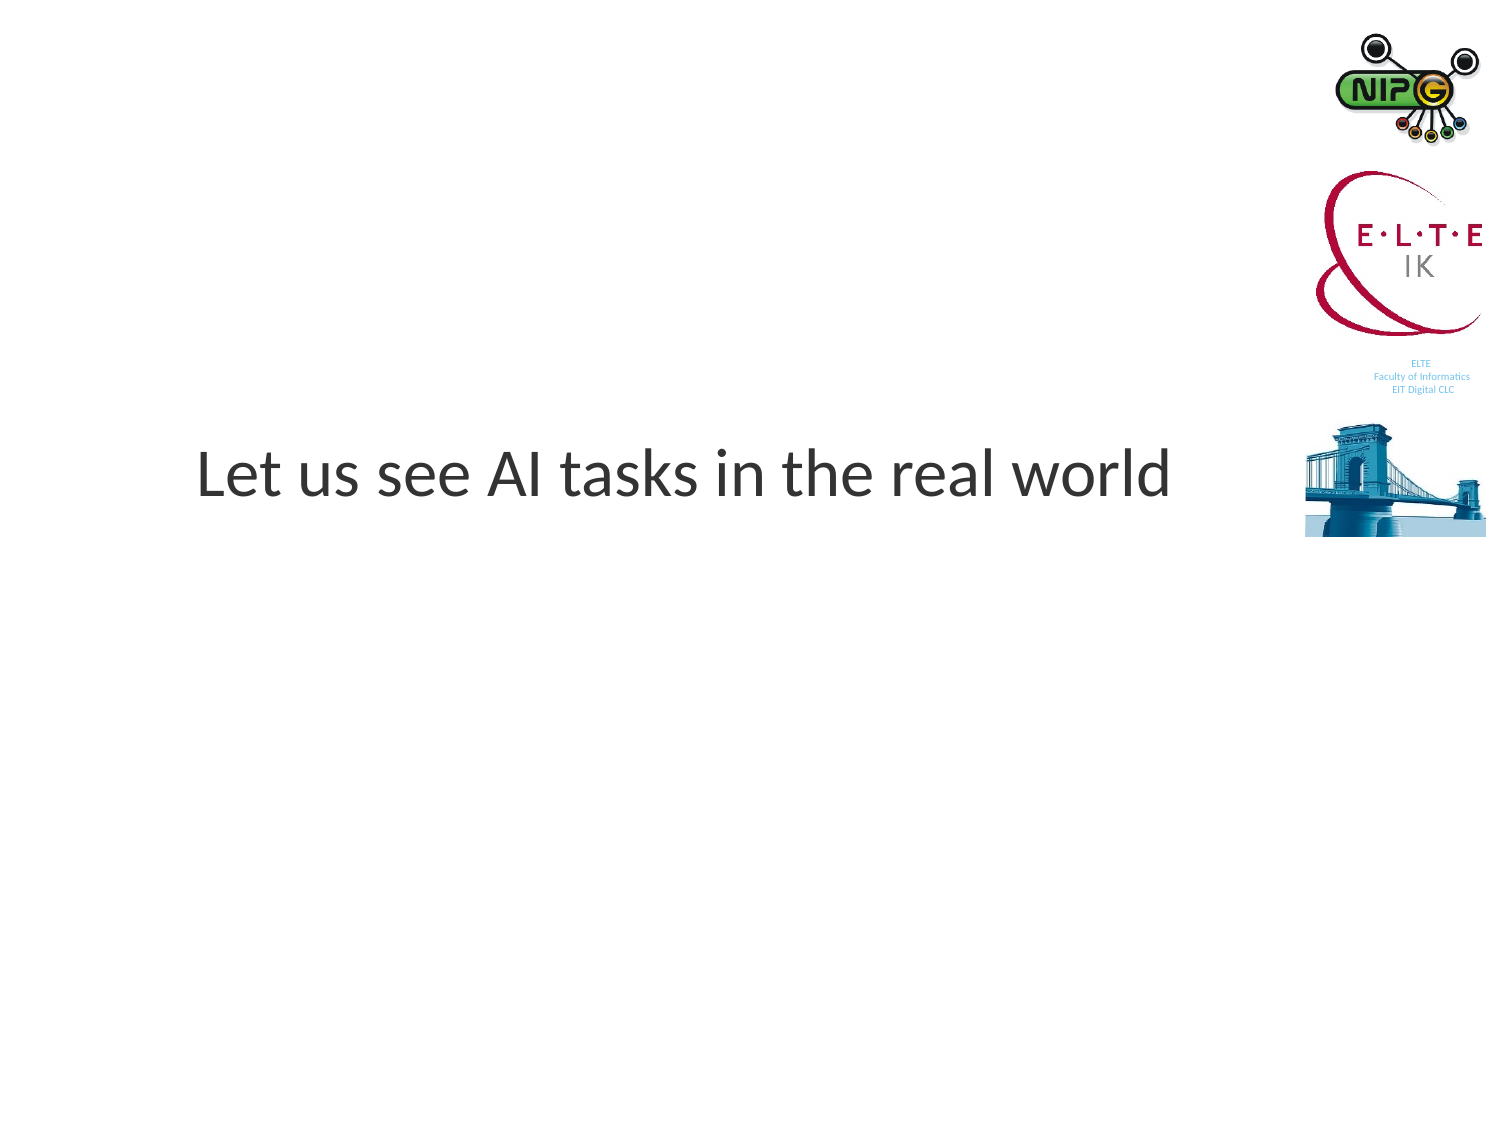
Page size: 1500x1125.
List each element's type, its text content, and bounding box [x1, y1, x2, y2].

title Let us see AI tasks in the real world [159, 420, 1211, 609]
picture [1316, 1, 1495, 336]
picture [1305, 421, 1486, 537]
